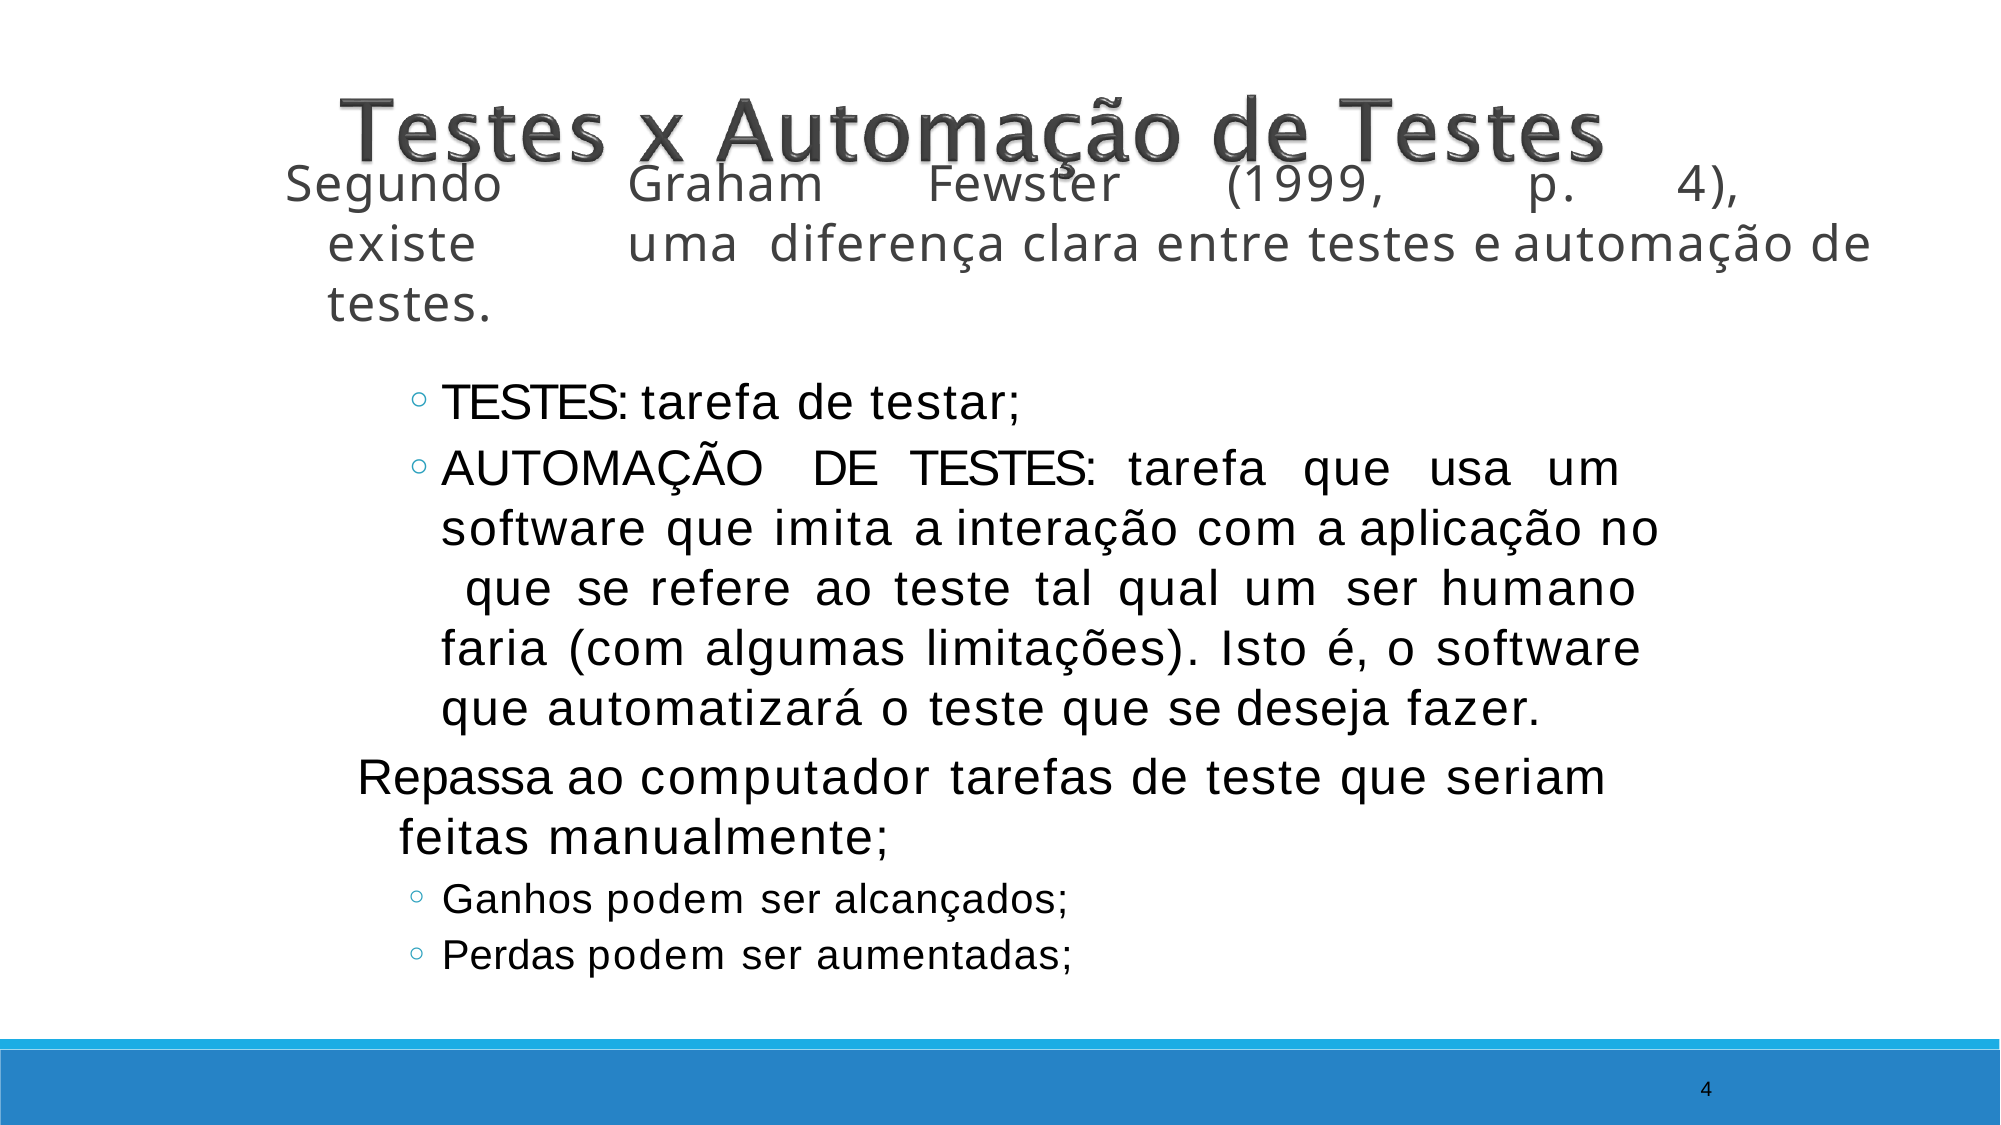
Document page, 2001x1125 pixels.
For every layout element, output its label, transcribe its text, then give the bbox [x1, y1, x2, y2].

title Segundo Graham Fewster (1999, p. 4), existe uma diferença clara entre testes e automação de testes. [283, 141, 1934, 331]
text_box TESTES: tarefa de testar; AUTOMAÇÃO DE TESTES: tarefa que usa um software que imita a interação com a aplicação no que se refere ao teste tal qual um ser humano faria (com algumas limitações). Isto é, o software que automatizará o teste que se deseja fazer. Repassa ao computador tarefas de teste que seriam feitas manualmente; Ganhos podem ser alcançados; Perdas podem ser aumentadas; [355, 361, 1663, 978]
text_box [336, 93, 1606, 185]
text_box 4 [1698, 1073, 1716, 1101]
